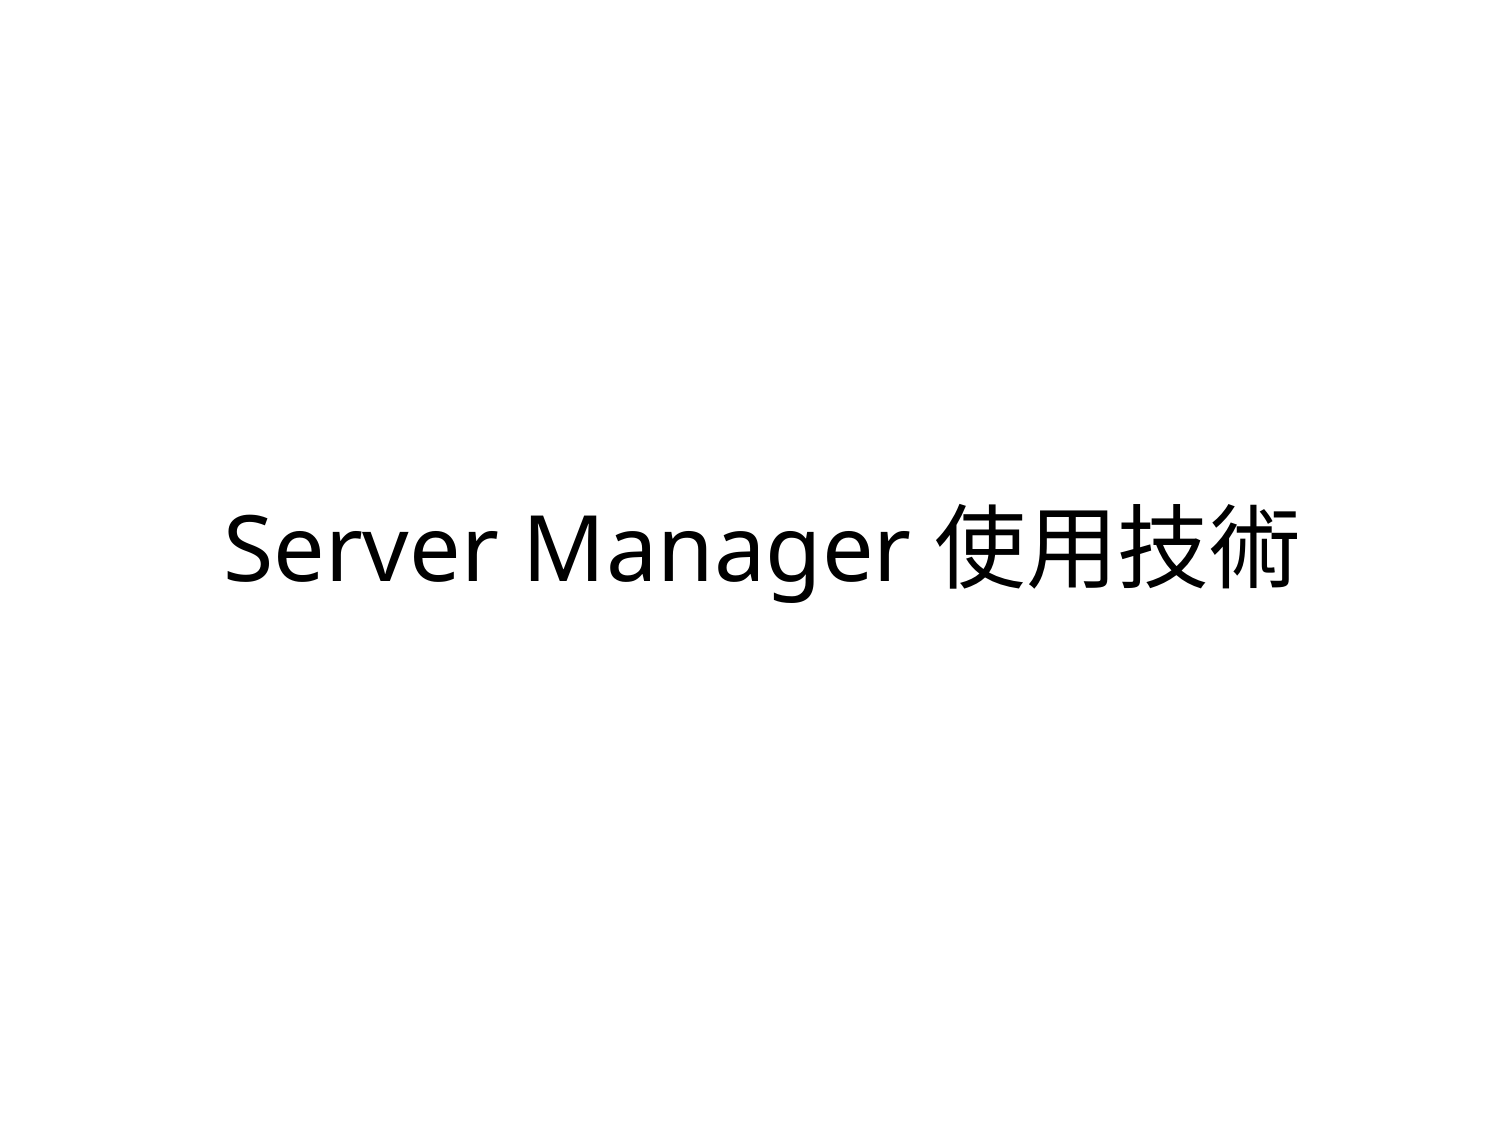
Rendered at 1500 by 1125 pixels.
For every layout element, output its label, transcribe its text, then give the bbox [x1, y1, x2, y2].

title Server Manager使用技術 [115, 443, 1410, 661]
